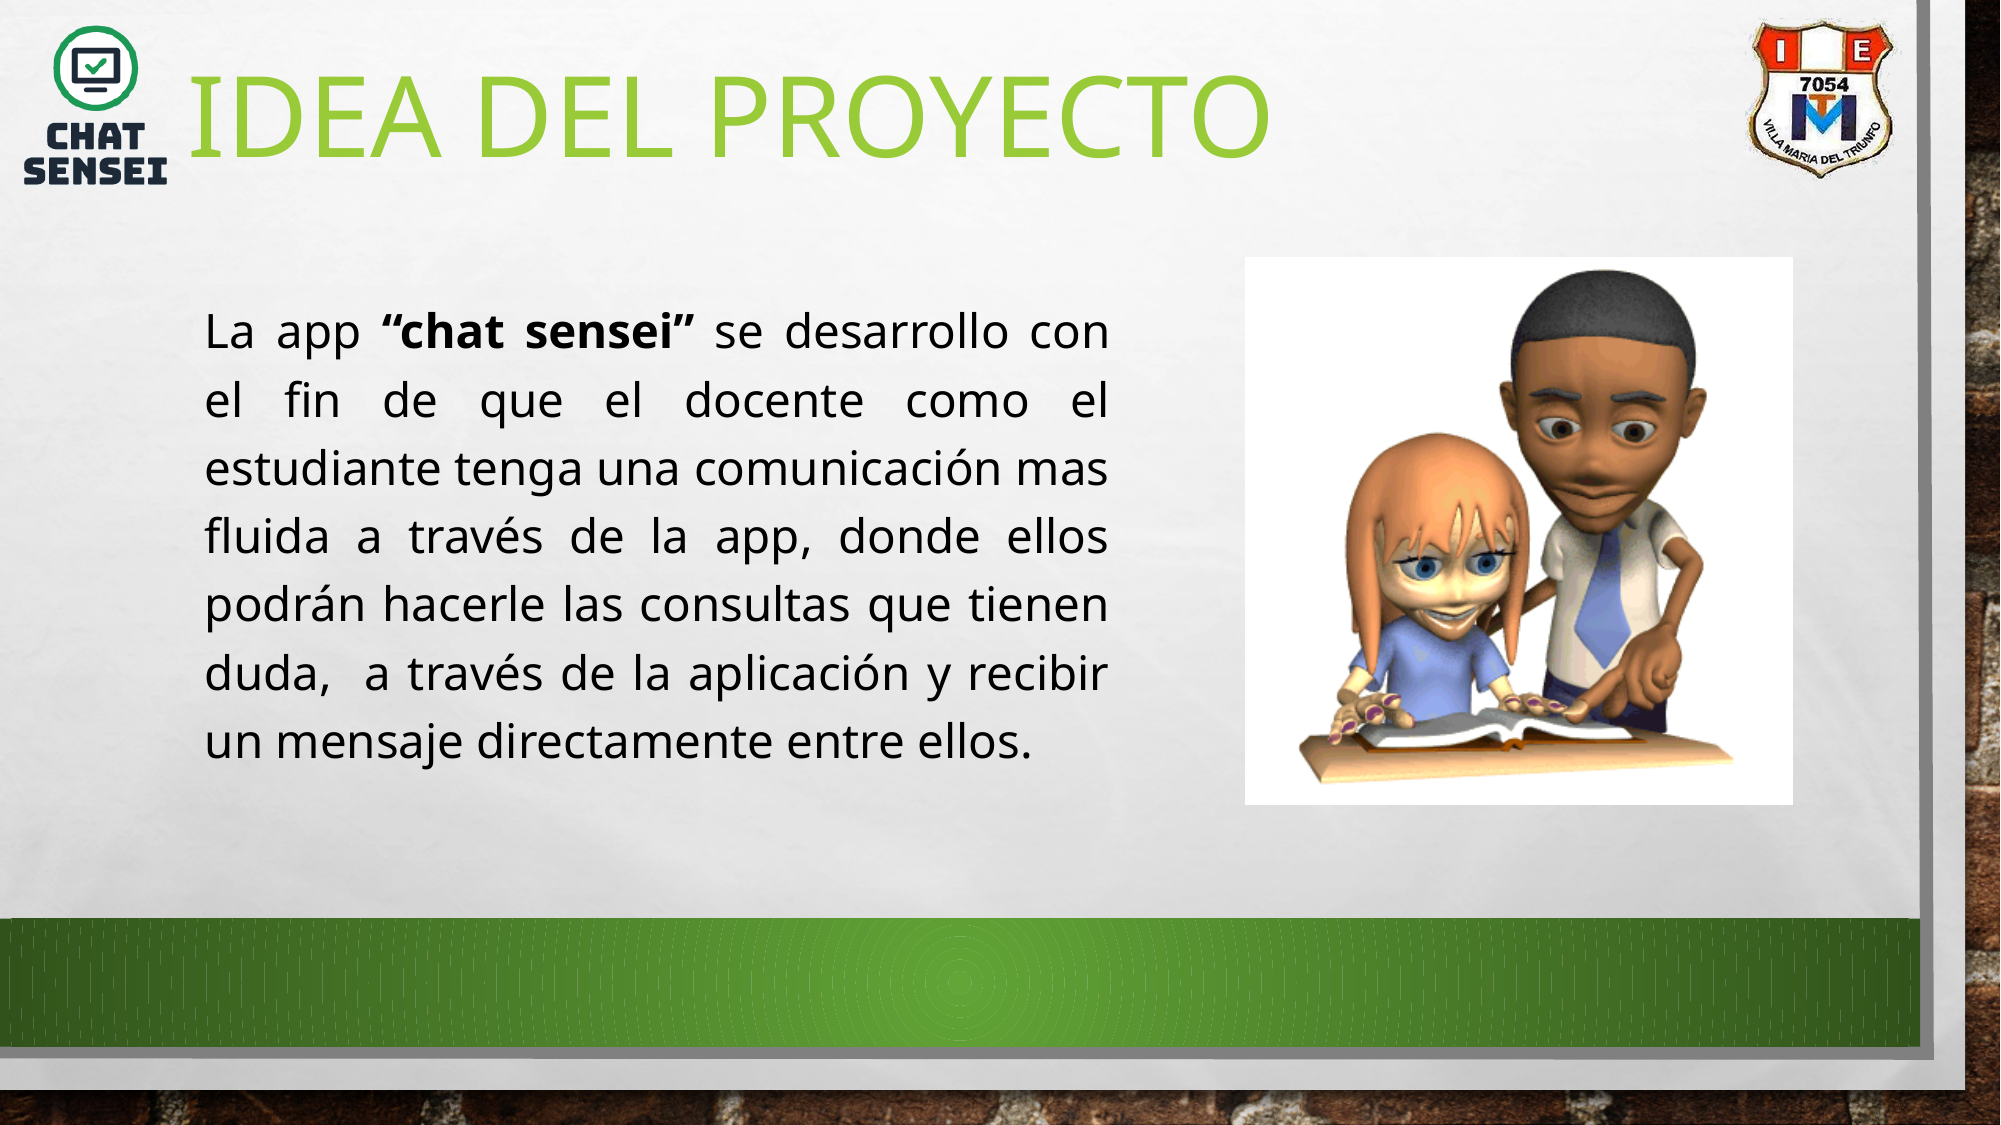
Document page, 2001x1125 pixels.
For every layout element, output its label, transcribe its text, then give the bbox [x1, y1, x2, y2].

picture [0, 18, 191, 195]
list La app “chat sensei” se desarrollo con el fin de que el docente como el estudiante tenga una comunicación mas fluida a través de la app, donde ellos podrán hacerle las consultas que tienen duda, a través de la aplicación y recibir un mensaje directamente entre ellos. [189, 257, 1126, 801]
picture [0, 0, 2000, 1125]
picture [1245, 257, 1793, 805]
title Idea del proyecto [172, 42, 1879, 200]
picture [1744, 18, 1905, 182]
